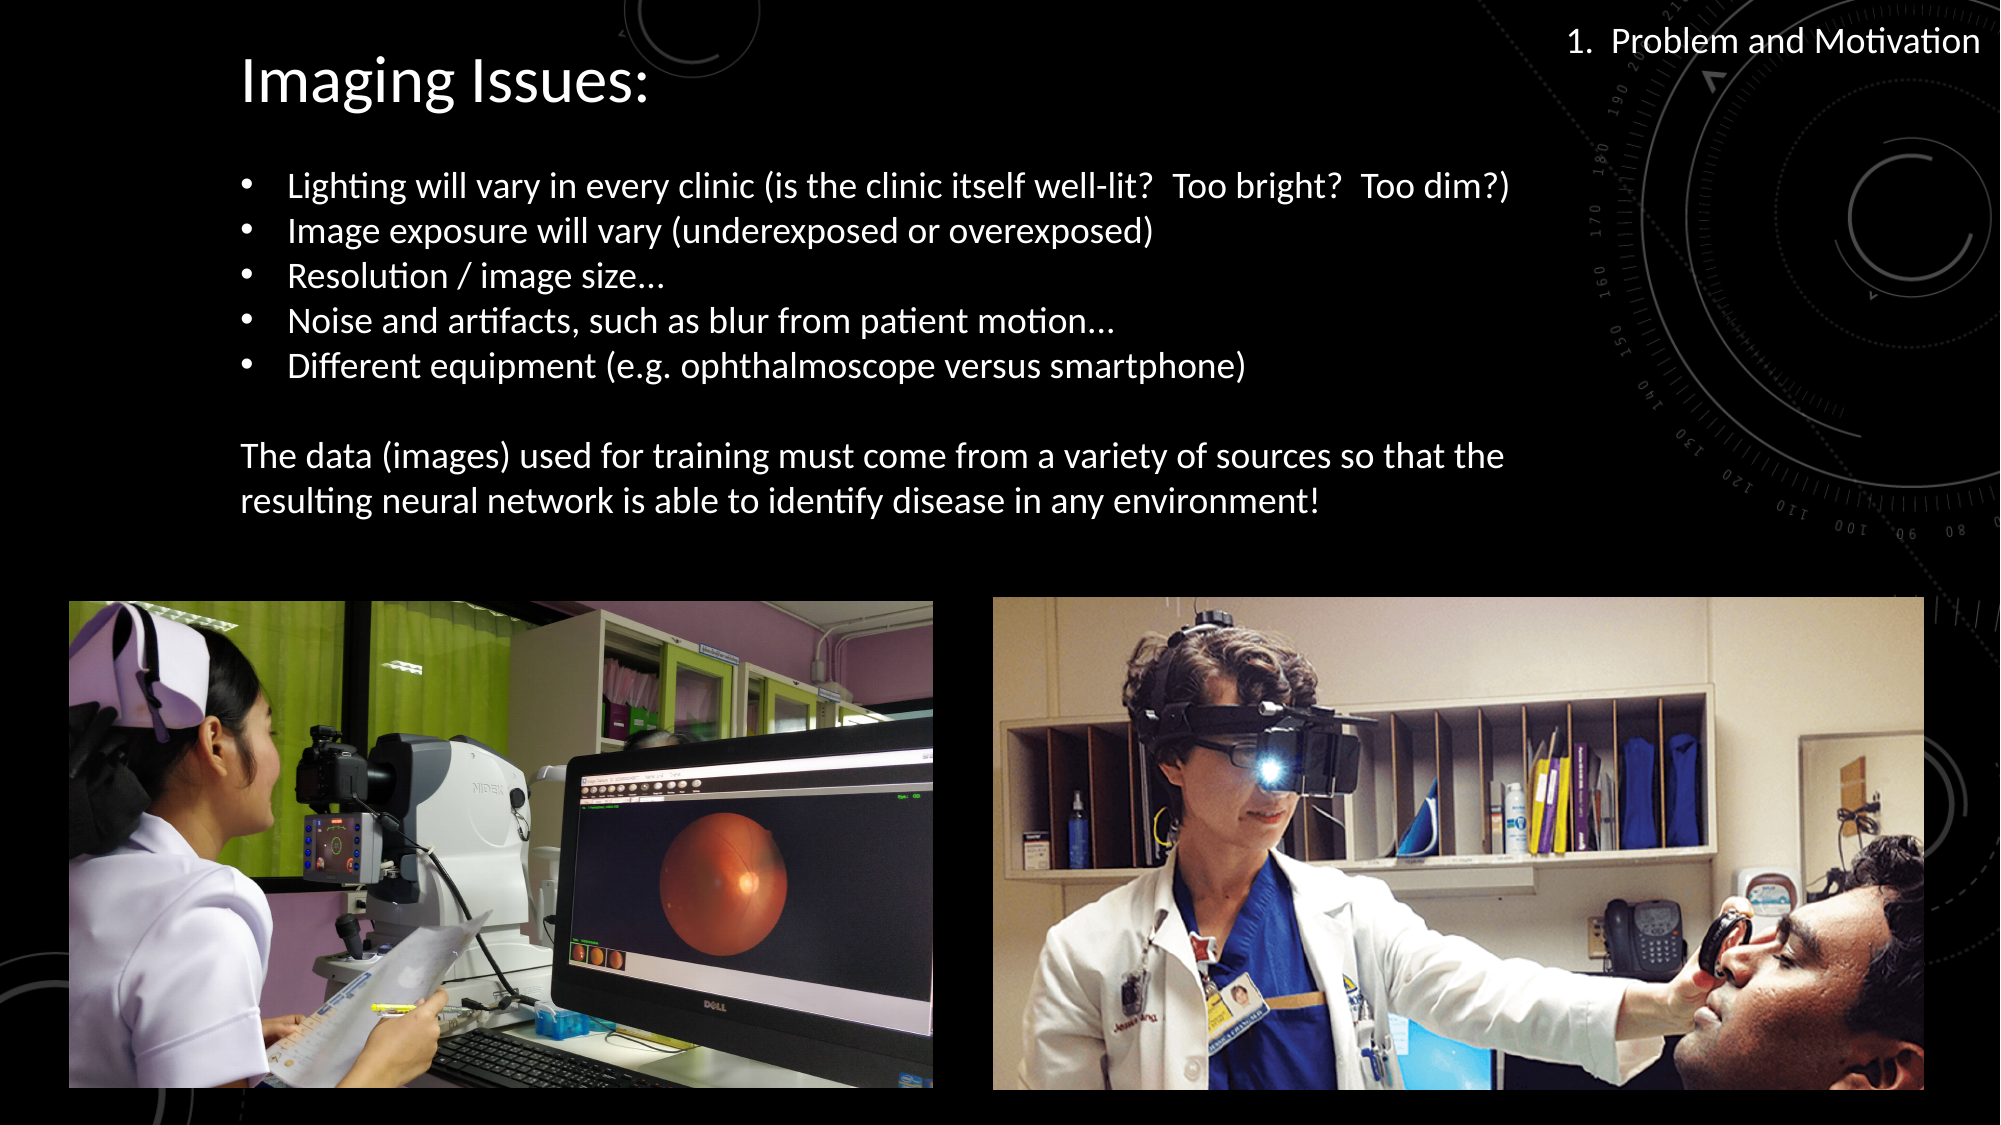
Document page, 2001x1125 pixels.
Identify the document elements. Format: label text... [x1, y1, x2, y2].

picture [0, 0, 2000, 1125]
text_box 1. Problem and Motivation [1550, 8, 2000, 69]
text_box Imaging Issues: Lighting will vary in every clinic (is the clinic itself well-lit? Too bright? Too dim?) Image exposure will vary (underexposed or overexposed) Resolution / image size... Noise and artifacts, such as blur from patient motion... Different equipment (e.g. ophthalmoscope versus smartphone) The data (images) used for training must come from a variety of sources so that the resulting neural network is able to identify disease in any environment! [225, 28, 1610, 529]
